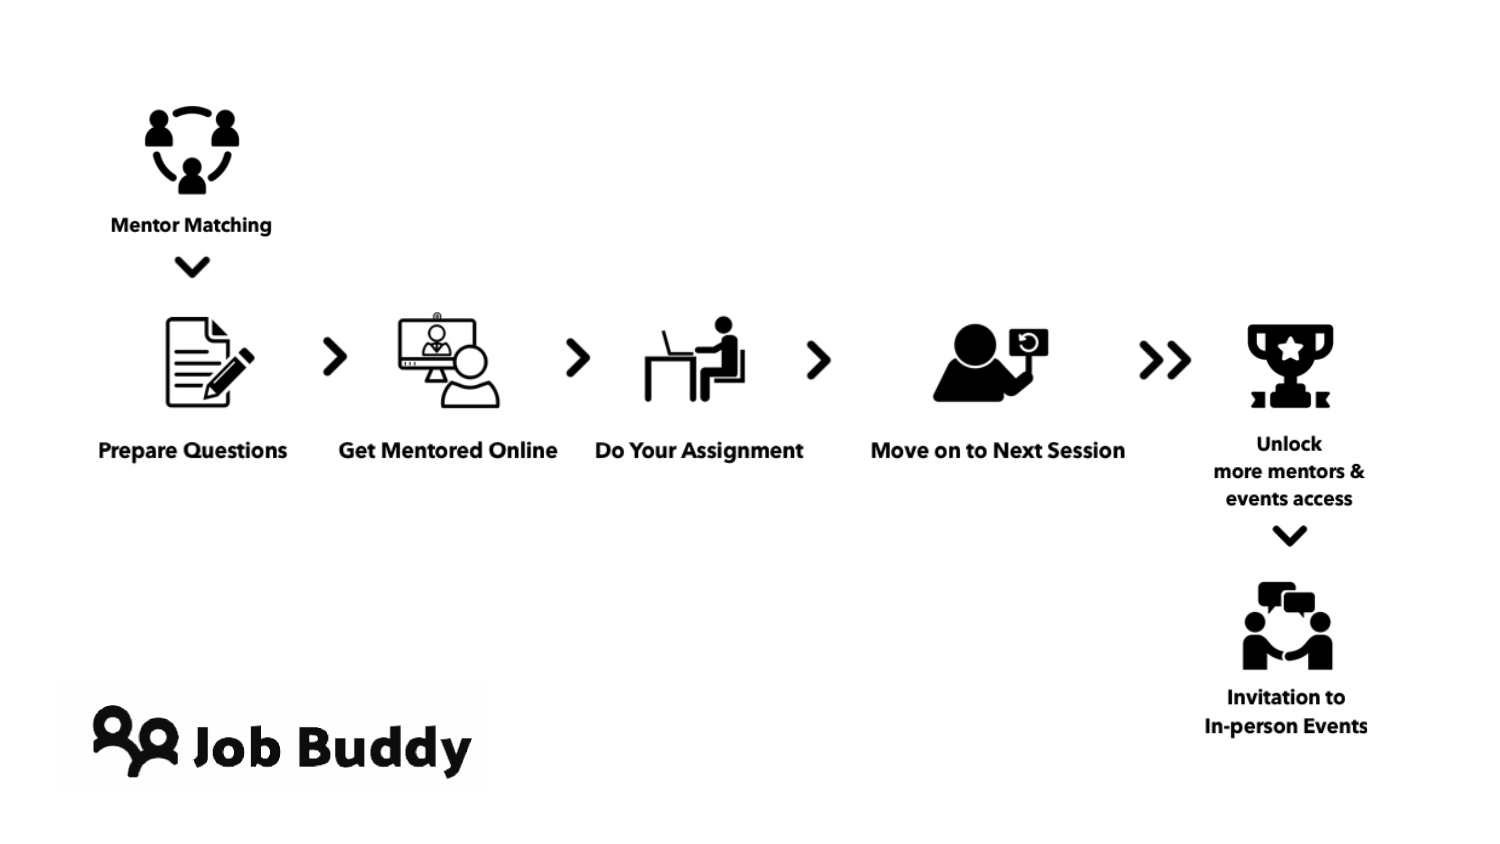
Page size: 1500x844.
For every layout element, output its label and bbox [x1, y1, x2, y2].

picture [1185, 580, 1368, 739]
picture [99, 311, 1365, 548]
picture [54, 682, 489, 796]
picture [111, 105, 272, 281]
